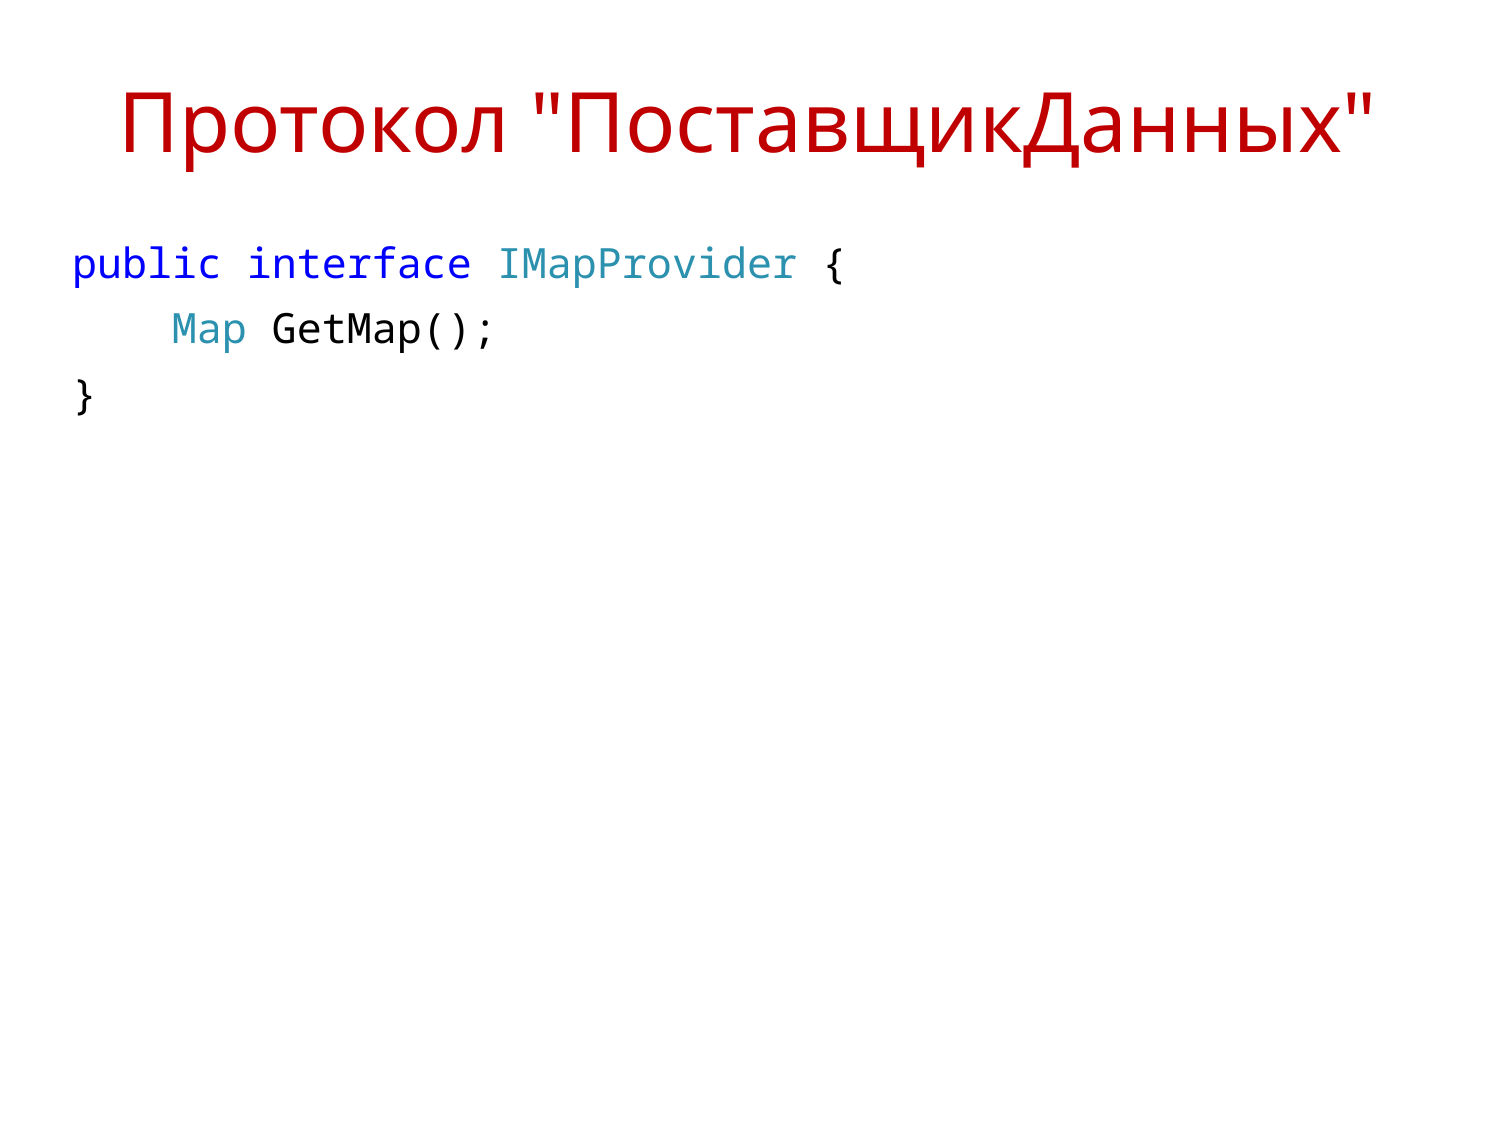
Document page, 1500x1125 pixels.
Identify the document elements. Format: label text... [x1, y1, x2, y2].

list public interface IMapProvider { Map GetMap(); } [56, 234, 1439, 1125]
title Протокол "ПоставщикДанных" [56, 17, 1439, 234]
